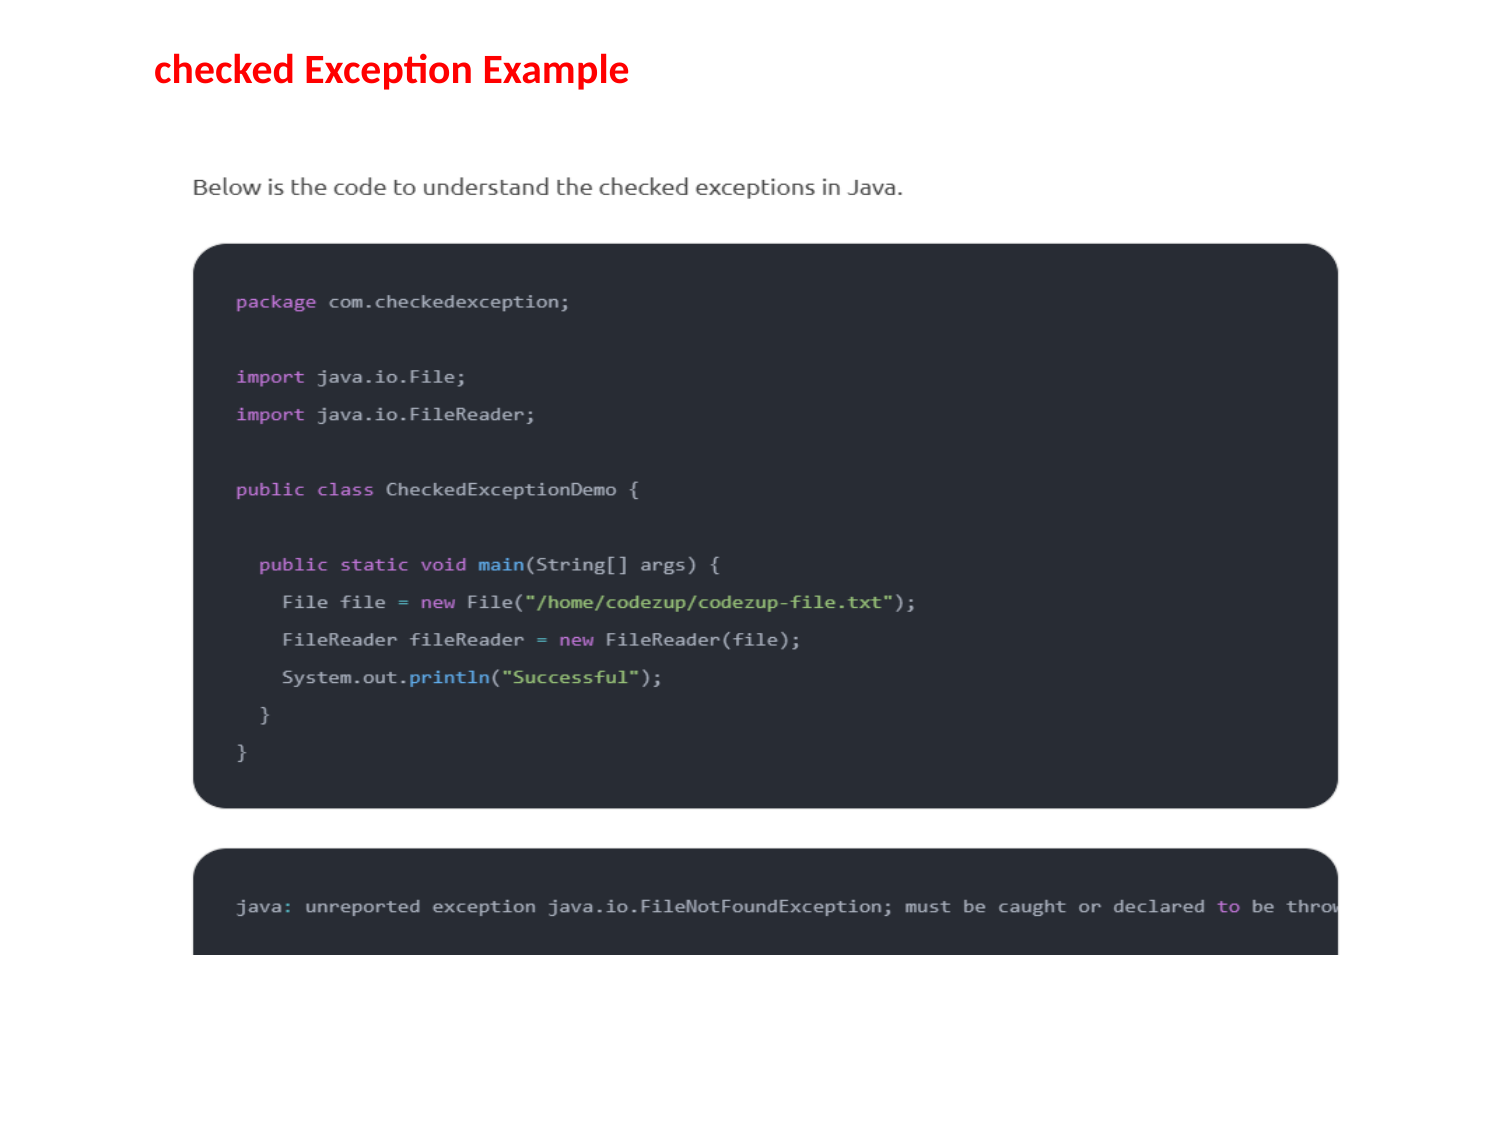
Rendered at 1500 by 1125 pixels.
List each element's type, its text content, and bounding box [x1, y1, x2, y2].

picture [170, 170, 1341, 955]
text_box checked Exception Example [139, 34, 756, 145]
